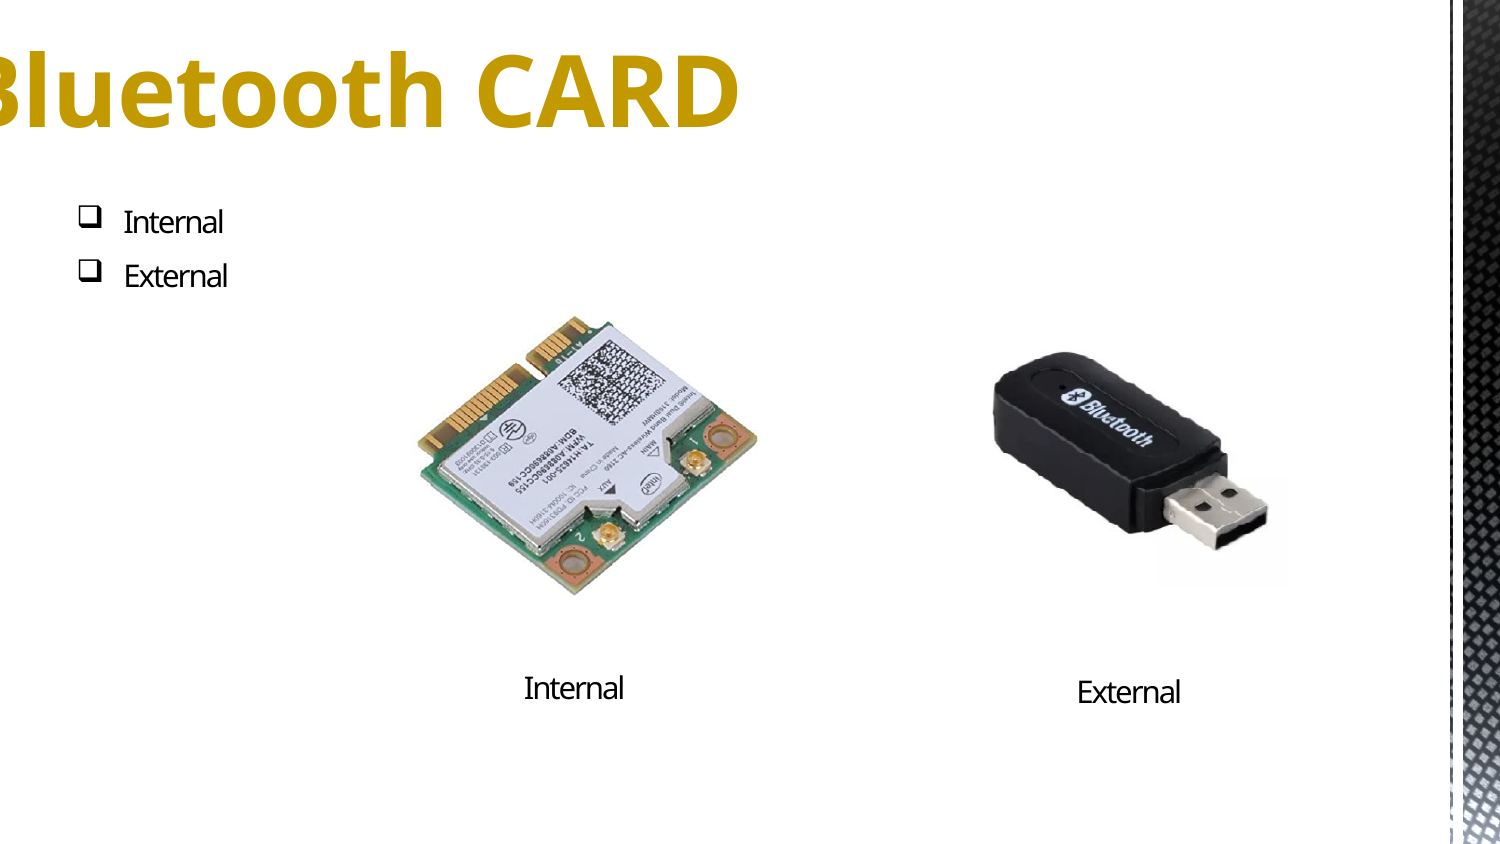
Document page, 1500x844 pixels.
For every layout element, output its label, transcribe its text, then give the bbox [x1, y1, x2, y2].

picture [1447, 0, 1500, 655]
picture [974, 294, 1288, 586]
picture [1447, 711, 1500, 844]
text_box Bluetooth CARD [0, 26, 949, 148]
text_box External [1074, 655, 1500, 711]
picture [412, 309, 765, 598]
text_box Internal External [75, 184, 697, 295]
text_box Internal [522, 650, 1144, 706]
